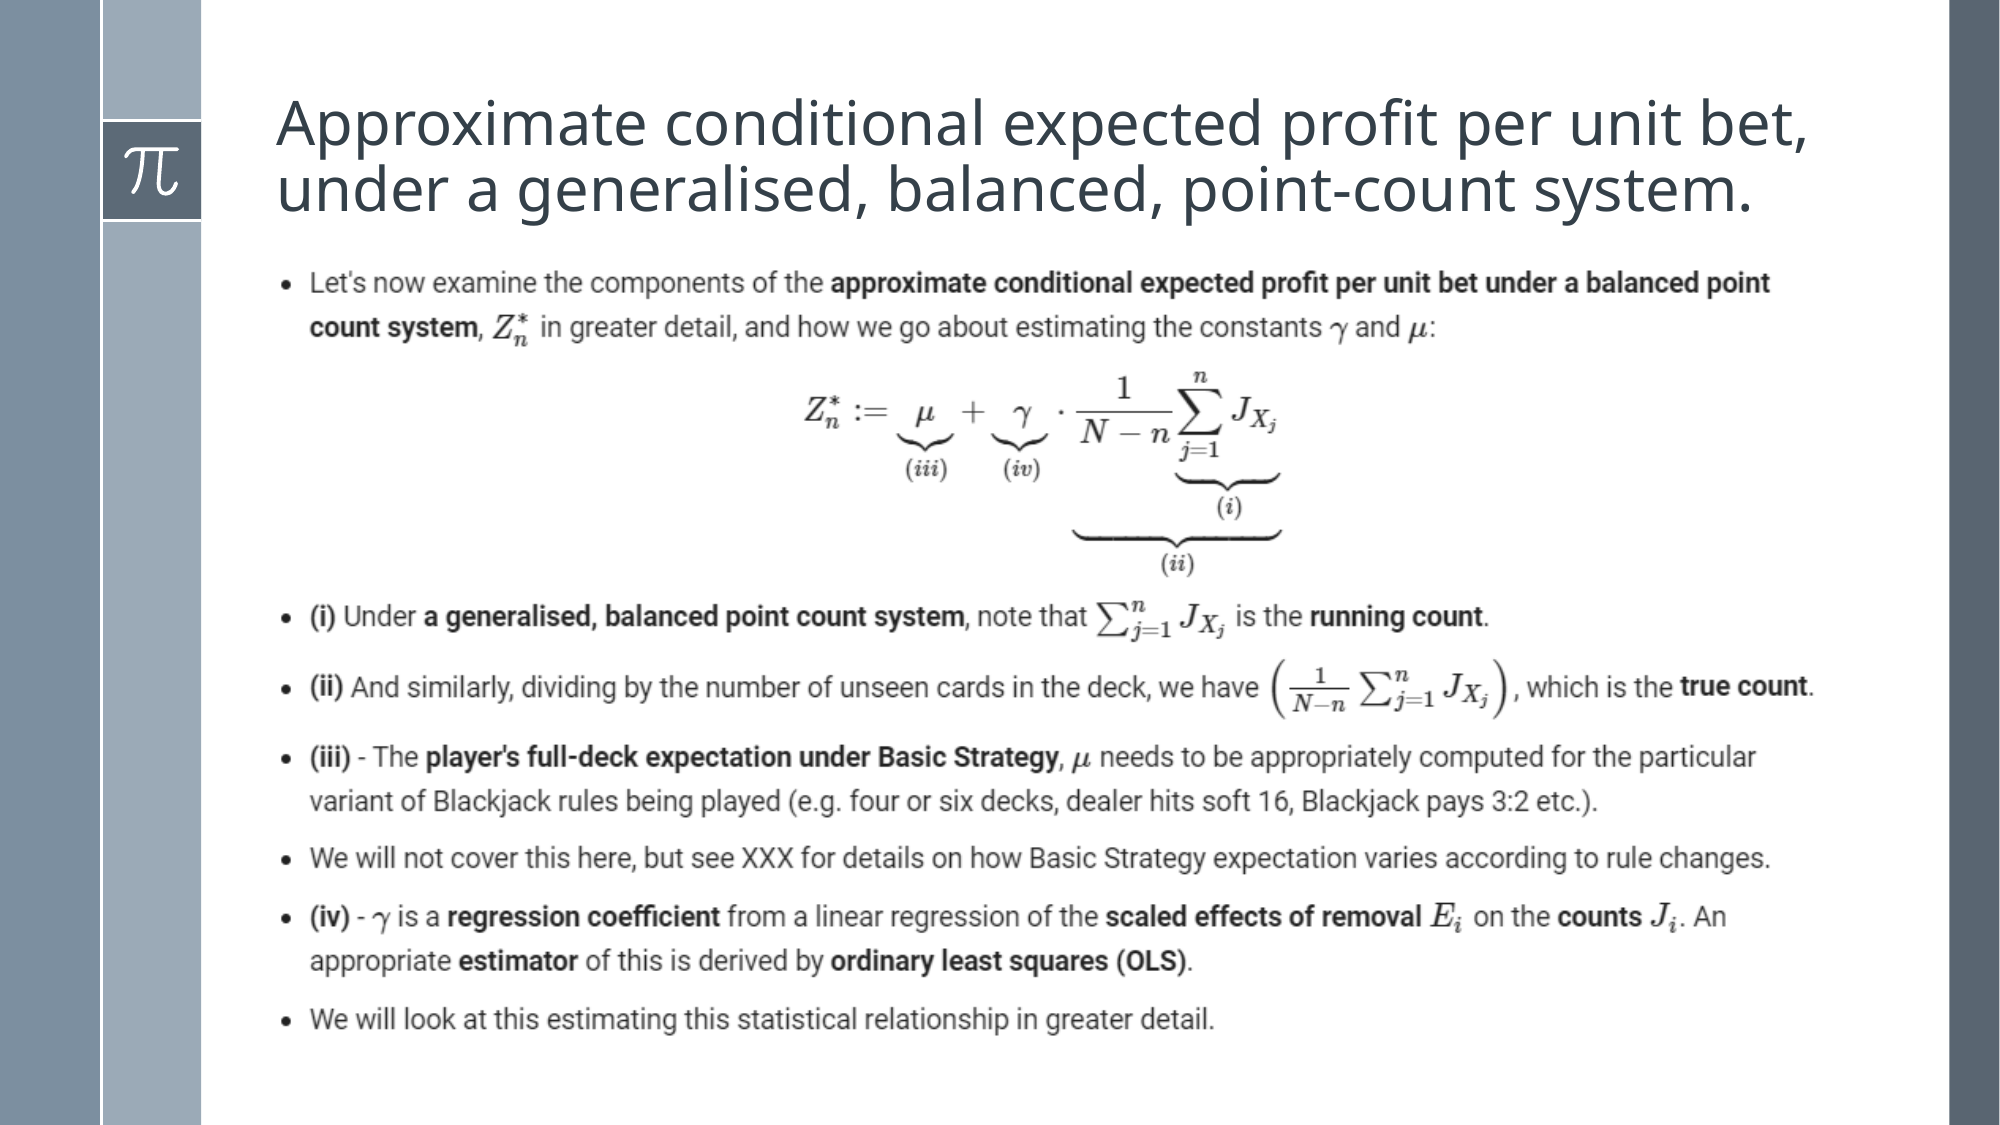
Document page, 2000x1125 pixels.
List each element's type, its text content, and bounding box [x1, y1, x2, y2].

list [261, 255, 1838, 1050]
title Approximate conditional expected profit per unit bet, under a generalised, balanced, point-count system. [261, 29, 1867, 233]
